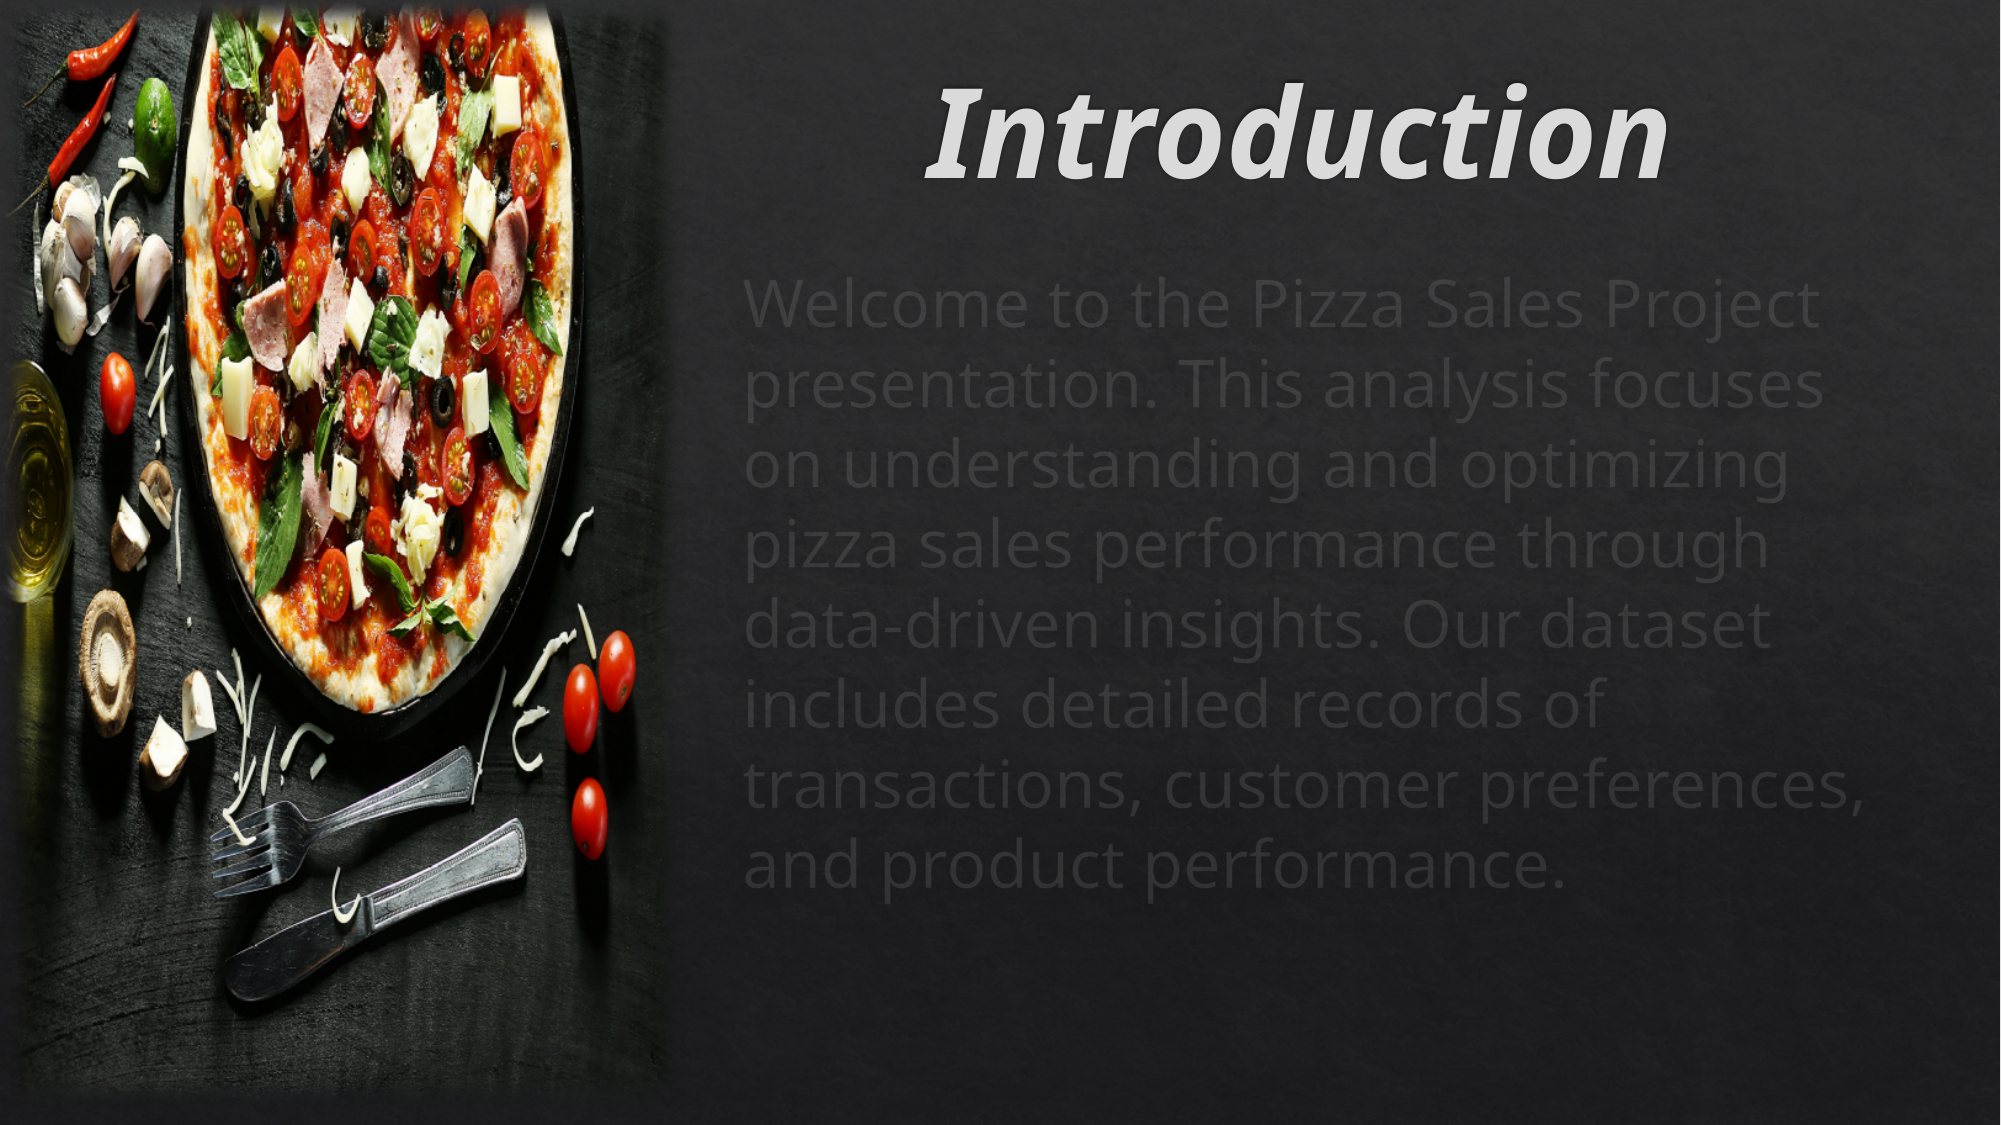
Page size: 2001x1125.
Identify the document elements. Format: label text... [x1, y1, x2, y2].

subtitle Welcome to the Pizza Sales Project presentation. This analysis focuses on understanding and optimizing pizza sales performance through data-driven insights. Our dataset includes detailed records of transactions, customer preferences, and product performance. [727, 253, 1936, 914]
title Introduction [705, 100, 1897, 212]
picture [0, 0, 685, 1108]
